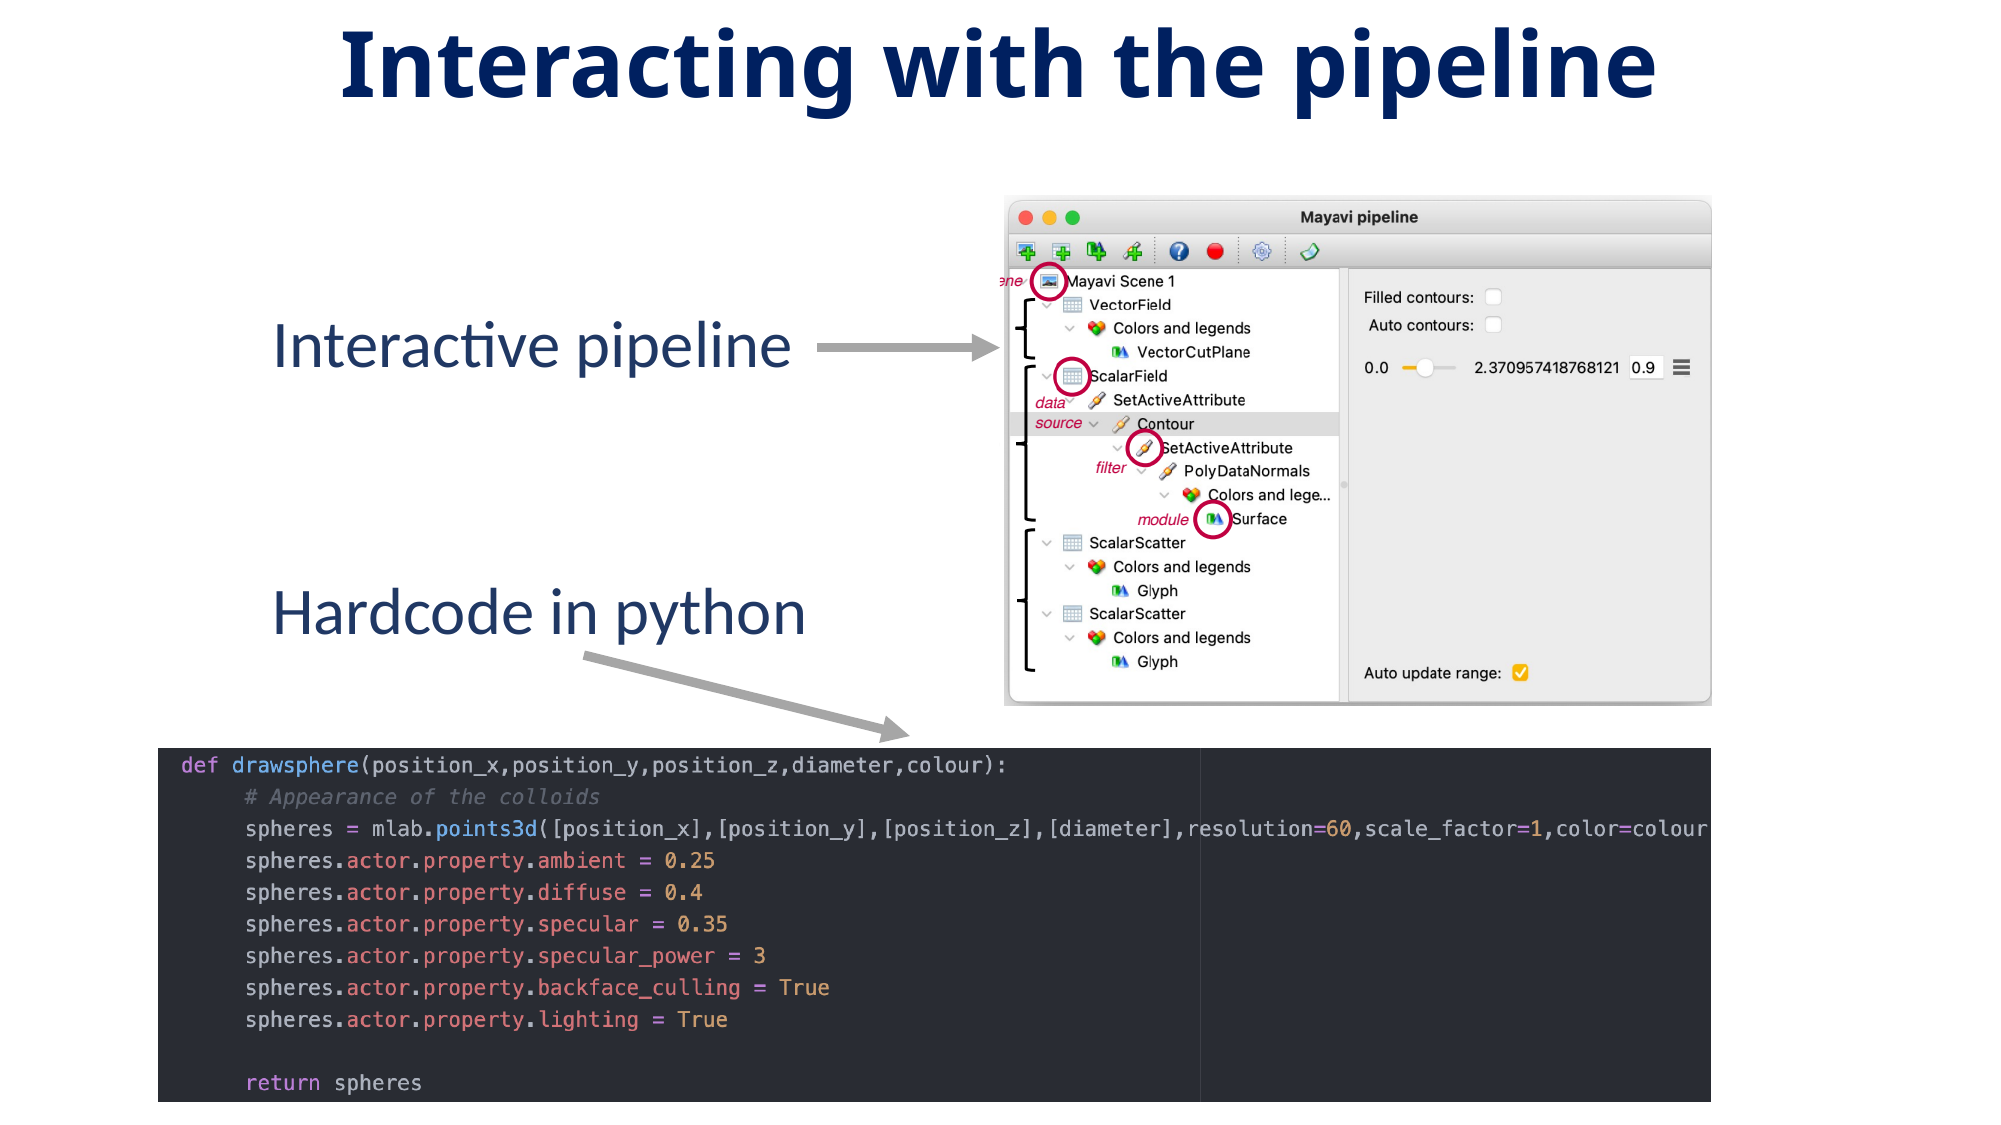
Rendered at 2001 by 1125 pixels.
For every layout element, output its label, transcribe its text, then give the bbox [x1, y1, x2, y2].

title Interacting with the pipeline [0, 0, 2000, 135]
text_box Interactive pipeline [257, 292, 910, 388]
picture [158, 162, 1712, 1102]
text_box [583, 656, 910, 736]
text_box Hardcode in python [257, 560, 910, 656]
